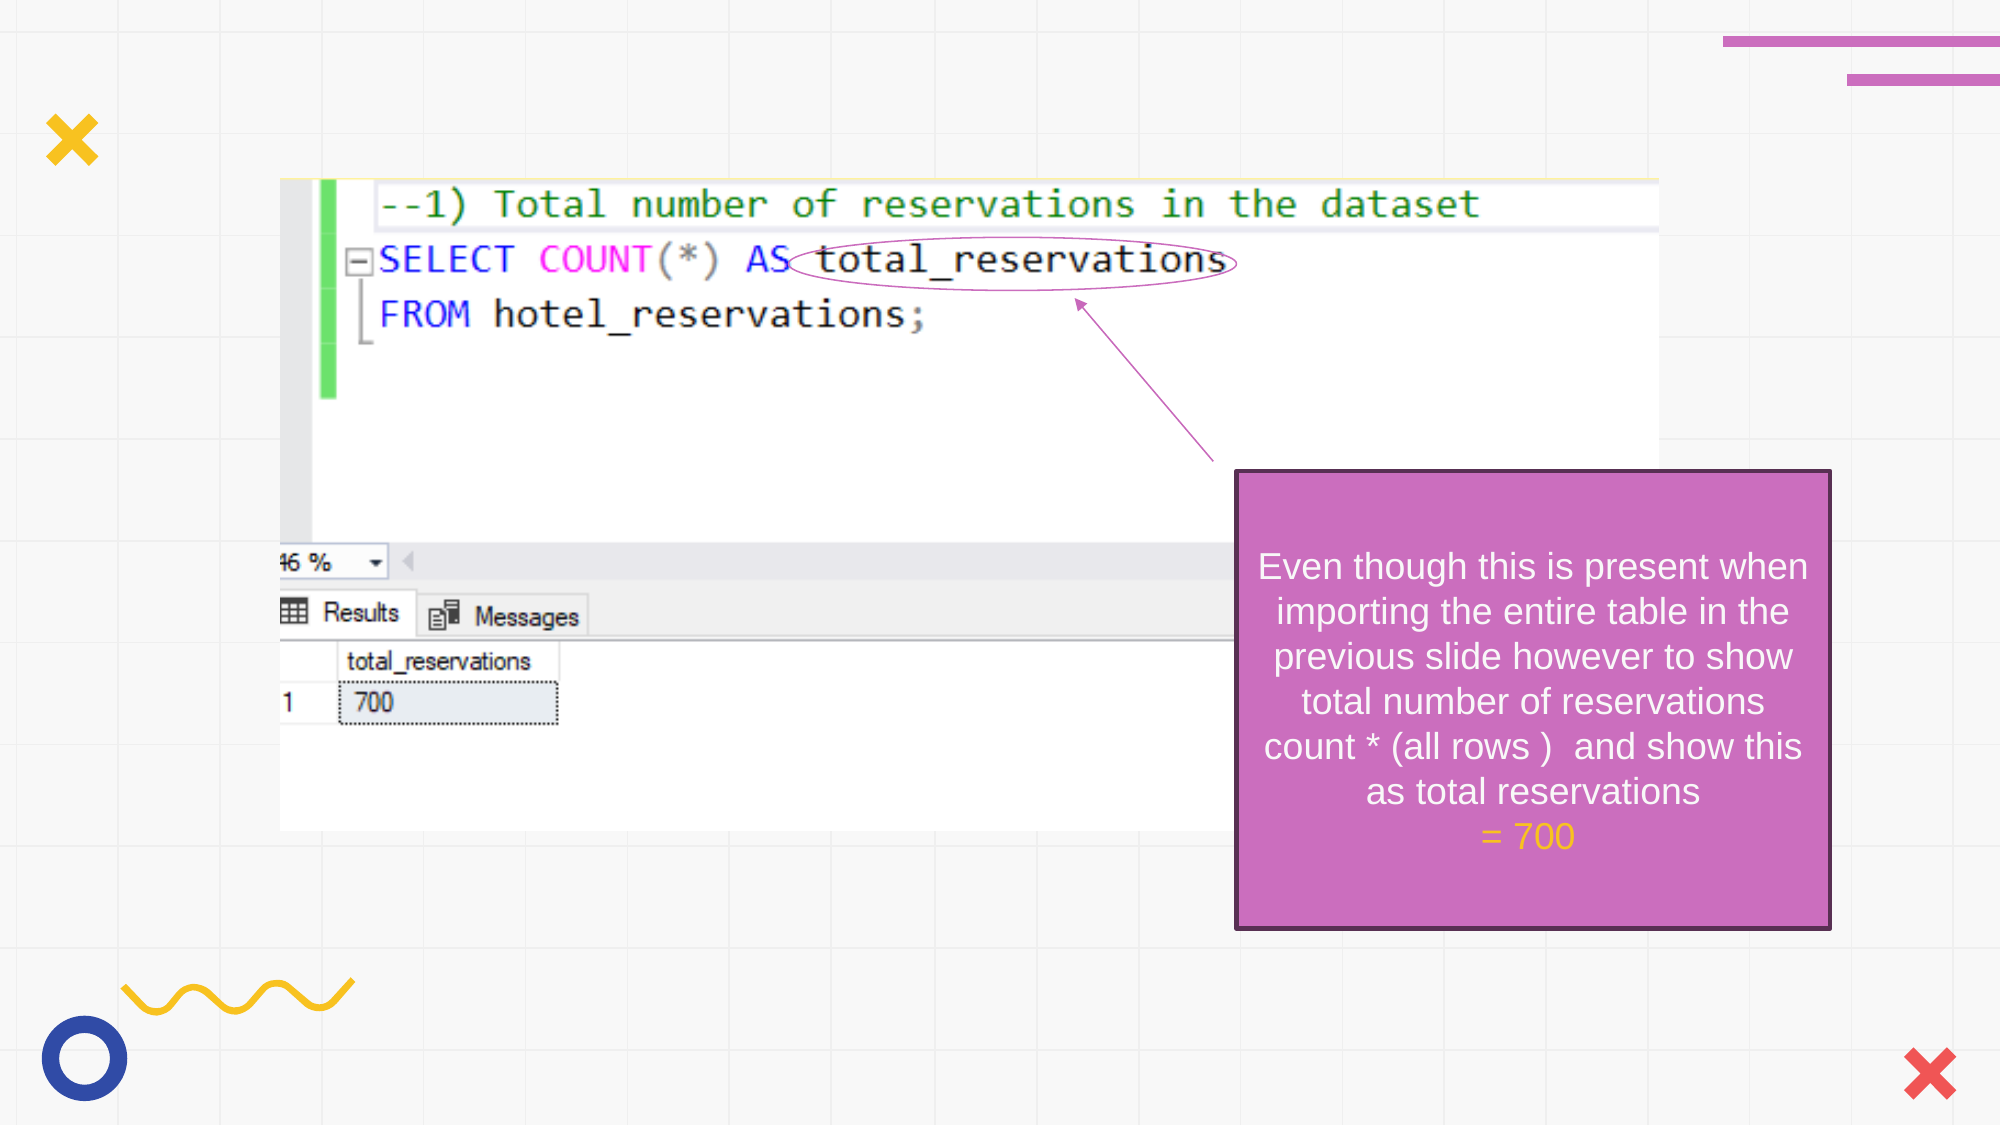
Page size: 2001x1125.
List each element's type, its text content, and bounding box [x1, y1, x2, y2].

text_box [1074, 297, 1214, 462]
text_box Even though this is present when importing the entire table in the previous slide however to show total number of reservations count * (all rows ) and show this as total reservations = 700 [1234, 469, 1832, 931]
picture [280, 178, 1659, 831]
